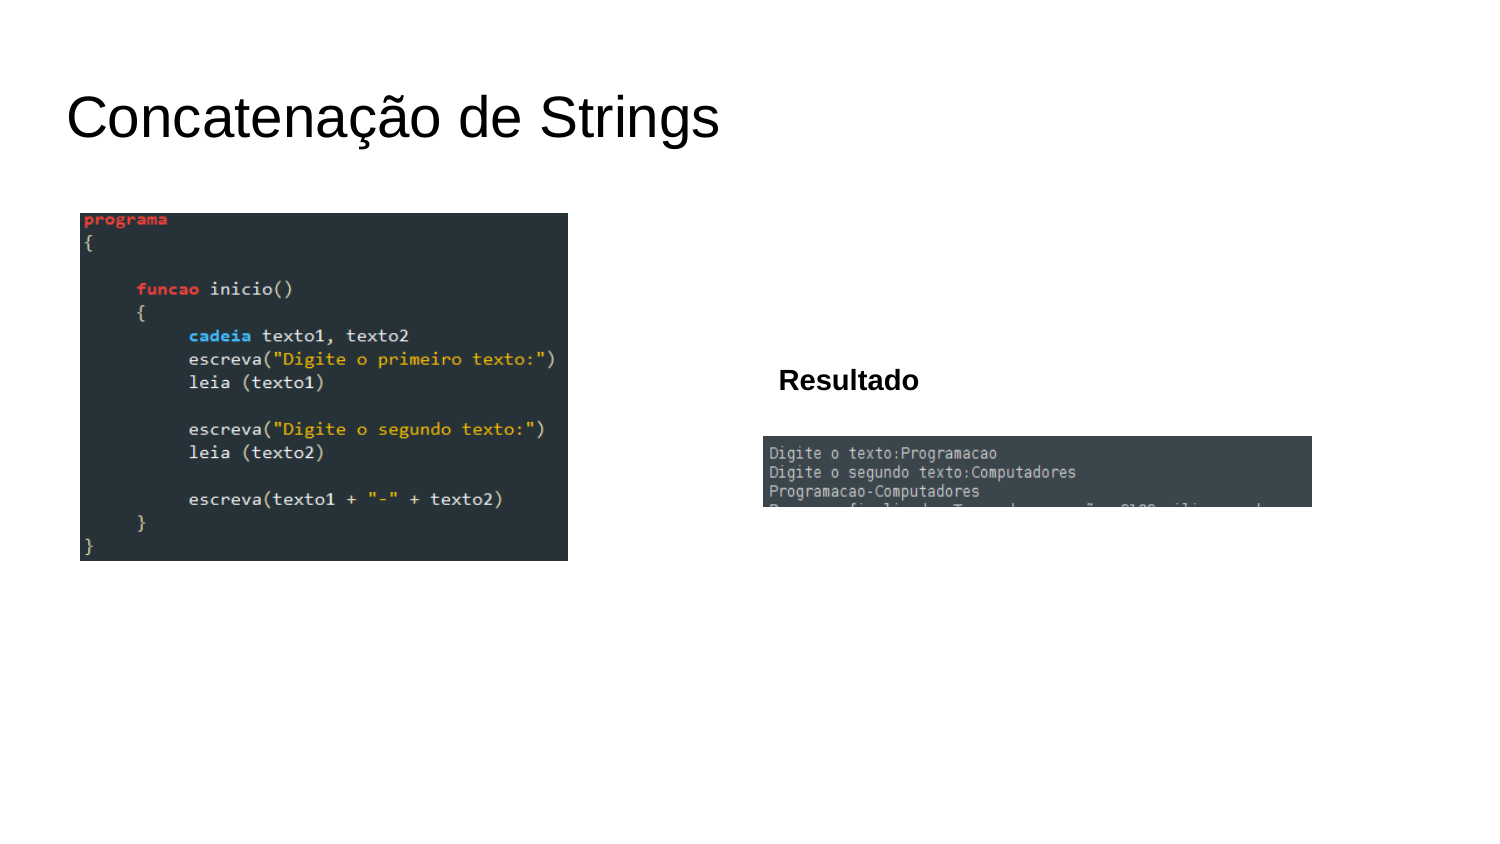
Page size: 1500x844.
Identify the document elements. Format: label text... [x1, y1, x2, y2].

title Concatenação de Strings [51, 64, 1449, 159]
picture [79, 212, 568, 561]
text_box Resultado [763, 354, 952, 404]
picture [763, 436, 1312, 508]
